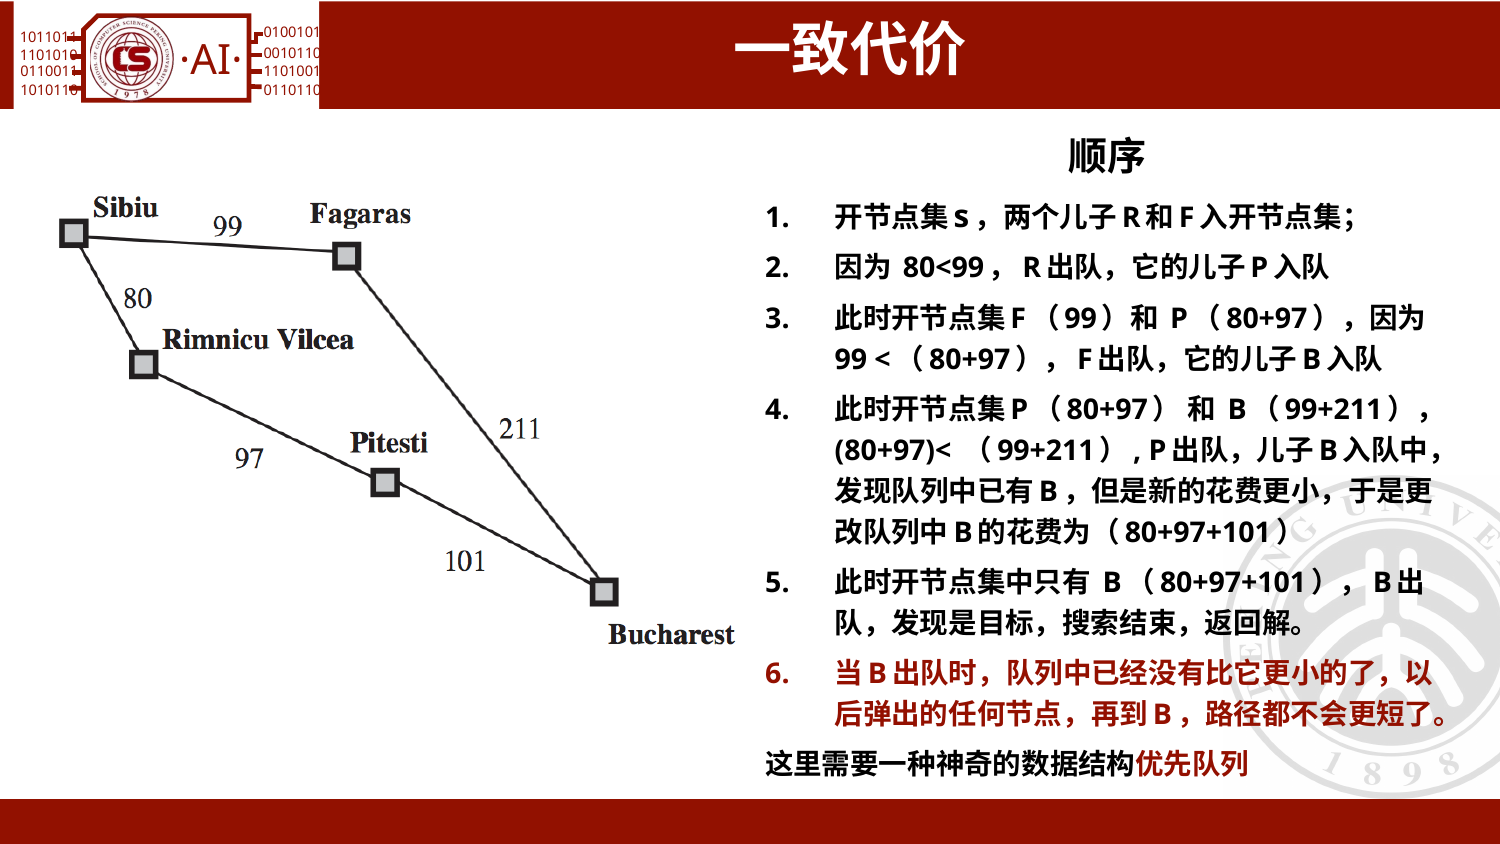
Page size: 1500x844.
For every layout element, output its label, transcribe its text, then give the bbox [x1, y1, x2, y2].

list 顺序 开节点集s，两个儿子R和F入开节点集； 因为 80<99，R出队，它的儿子P入队 此时开节点集F（99）和 P（80+97），因为 99 <（80+97），F出队，它的儿子B入队 此时开节点集P（80+97） 和 B（99+211）， (80+97)< （99+211）, P出队，儿子B入队中，发现队列中已有B，但是新的花费更小，于是更改队列中B的花费为（80+97+101） 此时开节点集中只有 B（80+97+101），B出队，发现是目标，搜索结束，返回解。 当B出队时，队列中已经没有比它更小的了，以后弹出的任何节点，再到B，路径都不会更短了。 这里需要一种神奇的数据结构优先队列 [750, 114, 1465, 803]
title 一致代价 [319, 19, 1382, 84]
picture [35, 180, 750, 663]
picture [88, 15, 175, 103]
